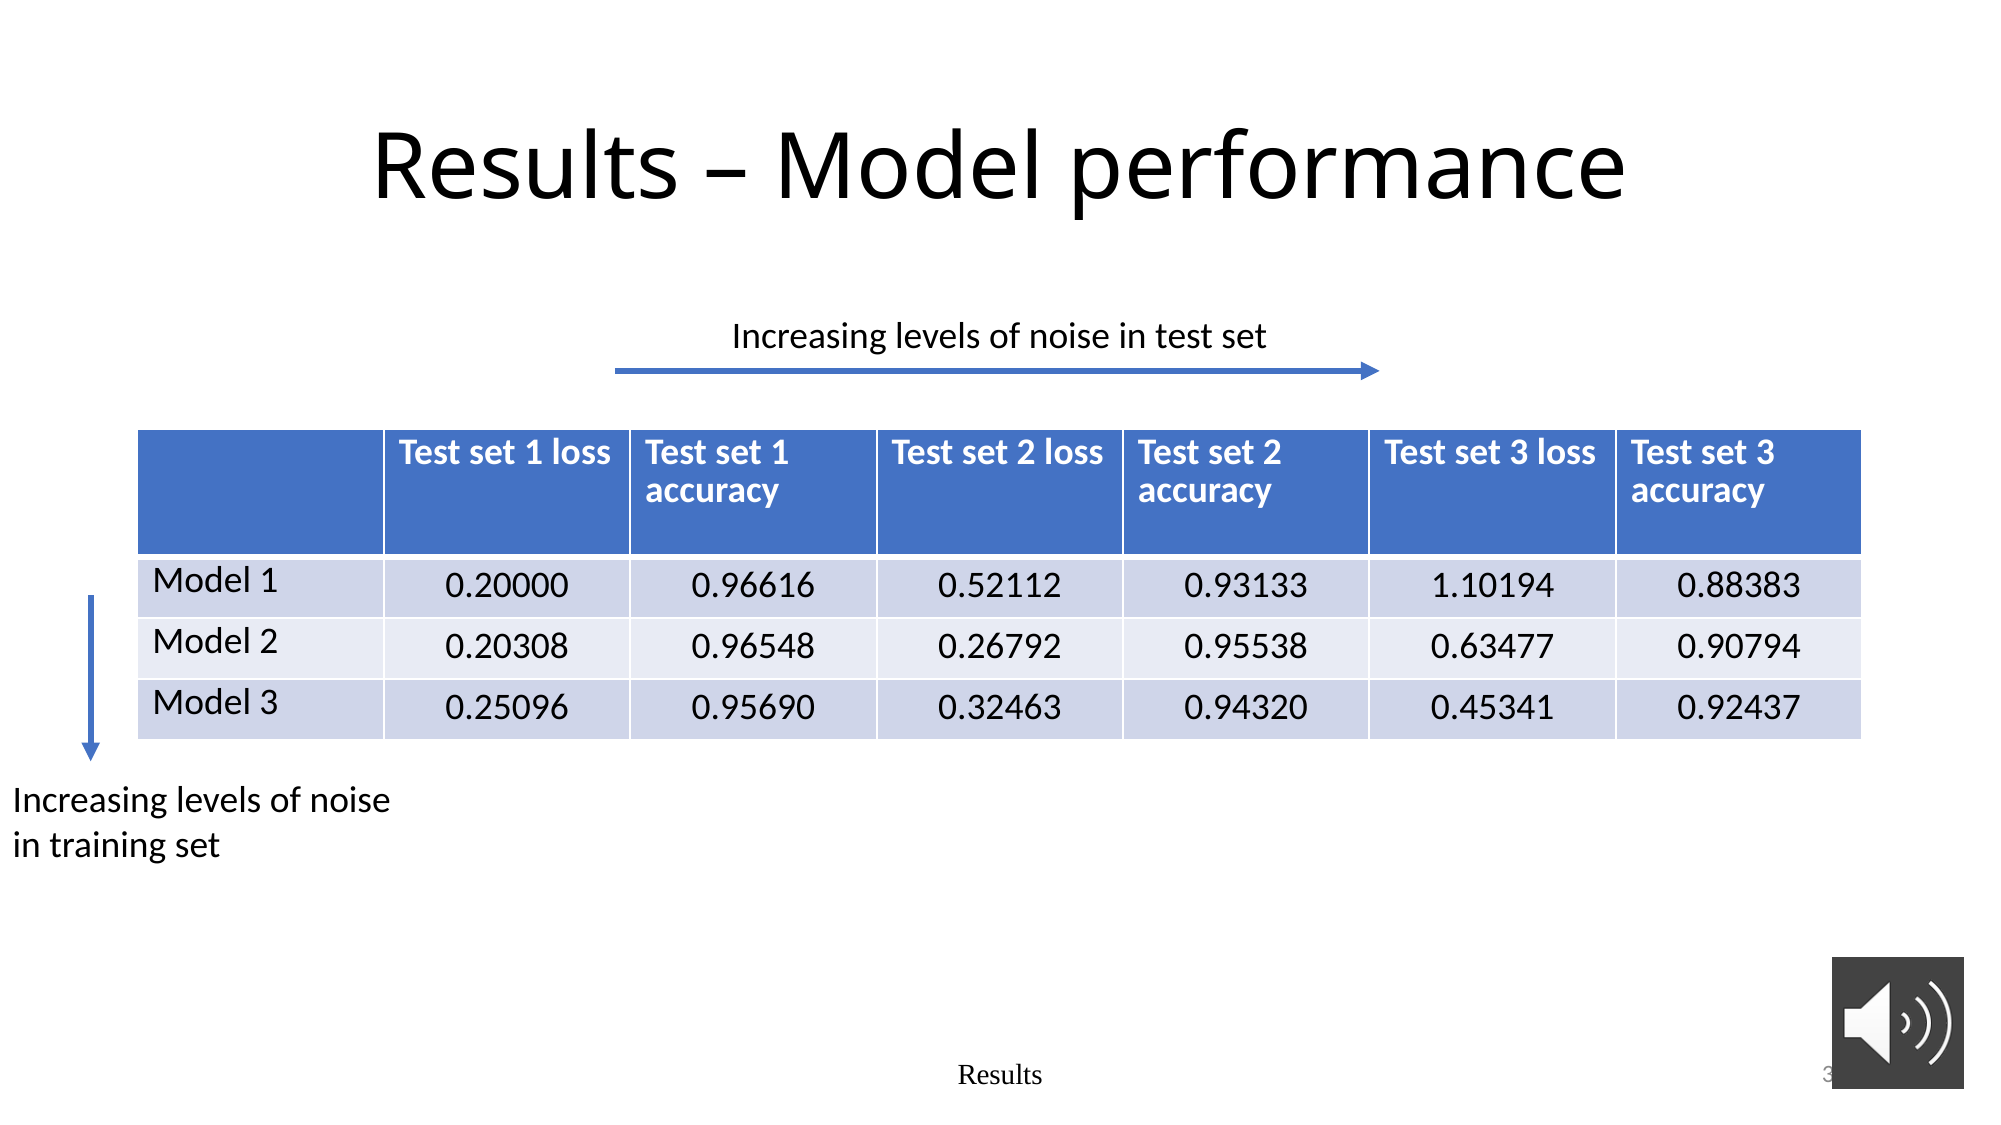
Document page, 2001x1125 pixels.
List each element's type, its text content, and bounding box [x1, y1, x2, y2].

table_header Test set 1 accuracy [631, 430, 876, 554]
table_cell 0.96548 [631, 619, 876, 678]
table_header Test set 2 accuracy [1124, 430, 1368, 554]
table_cell 0.92437 [1617, 680, 1861, 739]
table_header Test set 3 loss [1370, 430, 1615, 554]
table_cell 0.45341 [1370, 680, 1615, 739]
table_cell 0.95690 [631, 680, 876, 739]
table_cell 0.20308 [385, 619, 629, 678]
table_cell 0.25096 [385, 680, 629, 739]
table_header Test set 2 loss [878, 430, 1122, 554]
table_cell 0.20000 [385, 560, 629, 617]
table_cell 0.90794 [1617, 619, 1861, 678]
slide_number 35 [1412, 1042, 1863, 1103]
table_cell 0.95538 [1124, 619, 1368, 678]
table_cell 0.94320 [1124, 680, 1368, 739]
table_cell Model 1 [138, 560, 383, 617]
table_header Test set 3 accuracy [1617, 430, 1861, 554]
title Results – Model performance [137, 59, 1863, 278]
text_box Increasing levels of noise in test set [717, 303, 1283, 364]
table_cell 0.88383 [1617, 560, 1861, 617]
table_cell Model 2 [138, 619, 383, 678]
text_box Increasing levels of noise in training set [0, 767, 407, 873]
table_cell 0.63477 [1370, 619, 1615, 678]
table_cell 0.96616 [631, 560, 876, 617]
table_cell 1.10194 [1370, 560, 1615, 617]
table_cell 0.26792 [878, 619, 1122, 678]
picture [1831, 956, 1965, 1090]
footer Results [662, 1042, 1338, 1103]
table_cell 0.32463 [878, 680, 1122, 739]
table_cell 0.93133 [1124, 560, 1368, 617]
table_header Test set 1 loss [385, 430, 629, 554]
table_header [138, 430, 383, 554]
table_cell 0.52112 [878, 560, 1122, 617]
table_cell Model 3 [138, 680, 383, 739]
